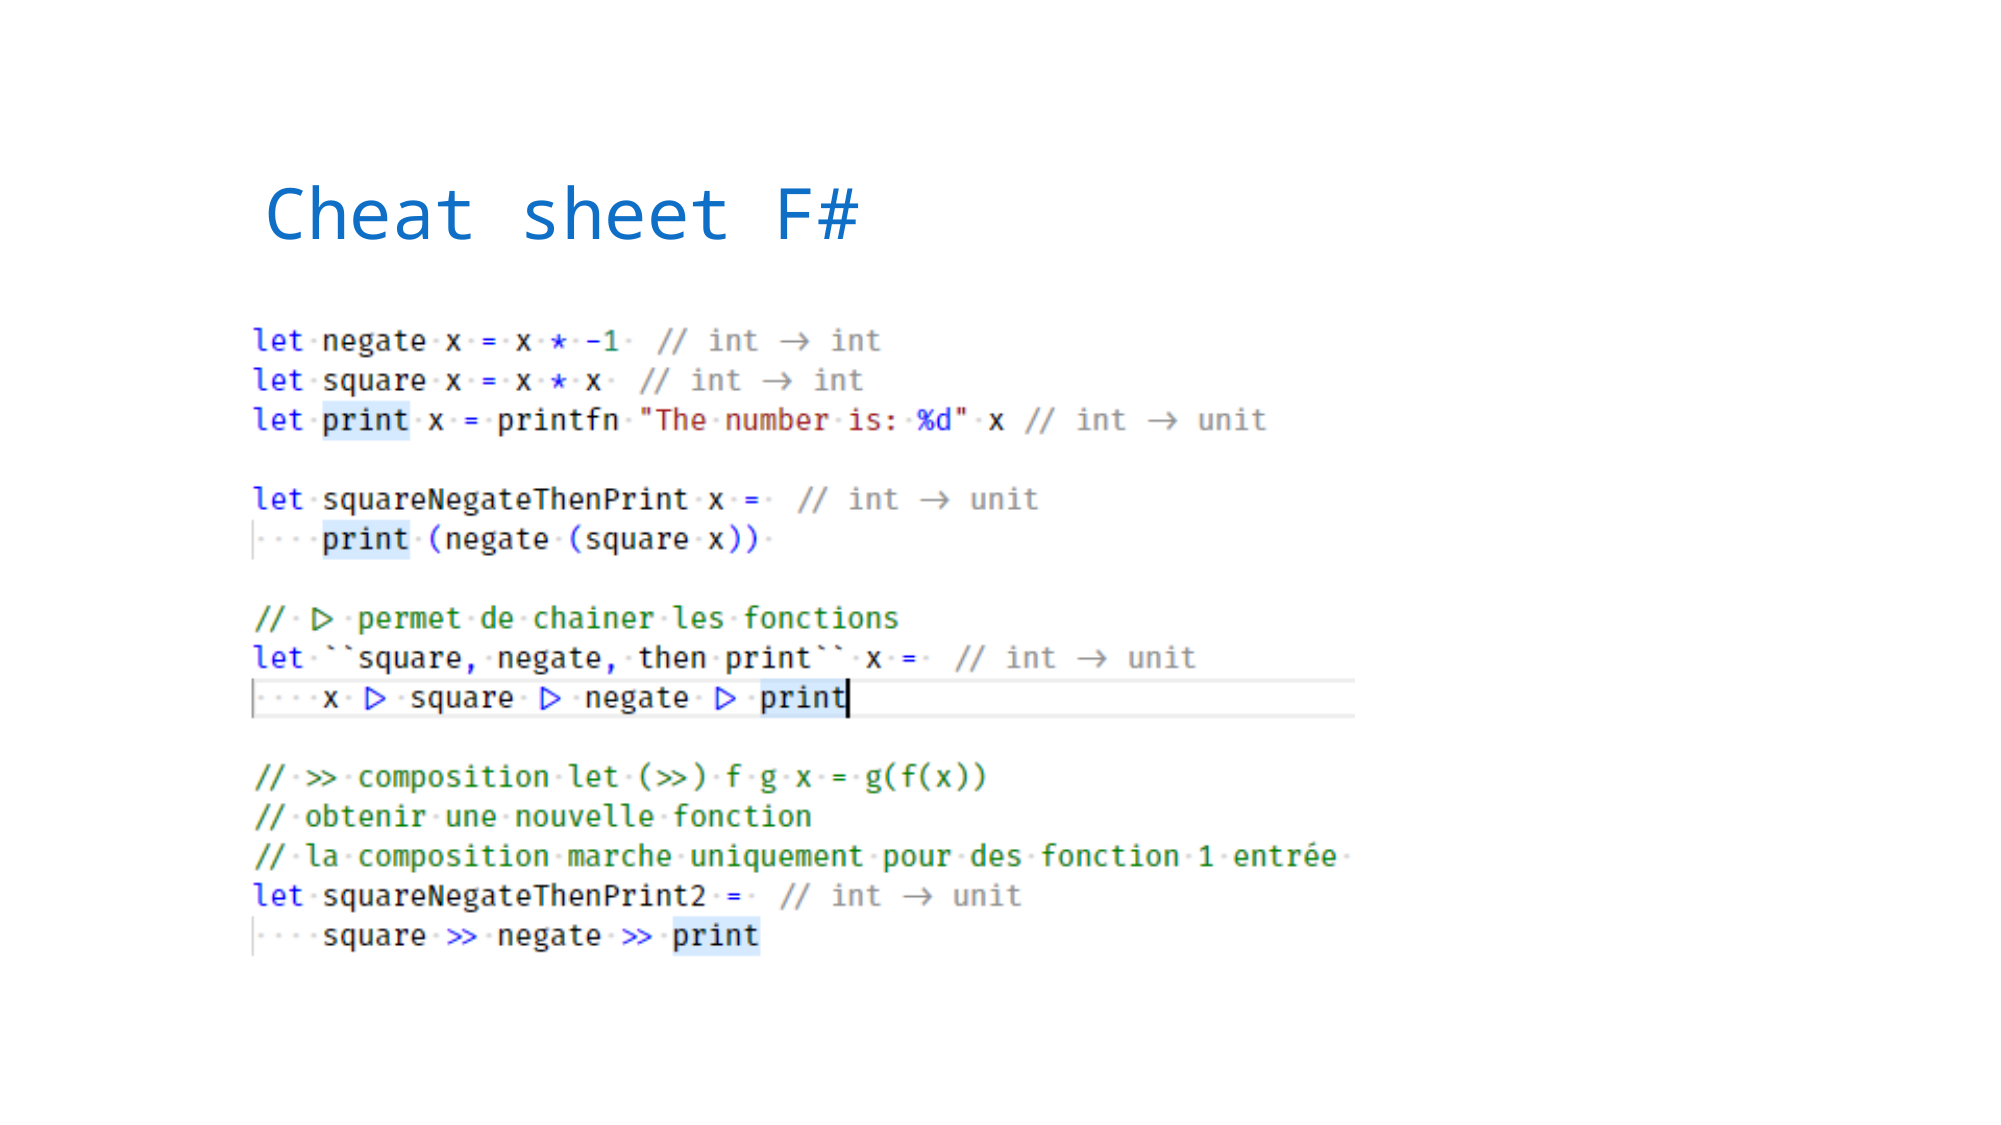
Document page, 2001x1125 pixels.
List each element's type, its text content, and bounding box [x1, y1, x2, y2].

picture [246, 318, 1355, 969]
title Cheat sheet F# [249, 75, 1750, 263]
